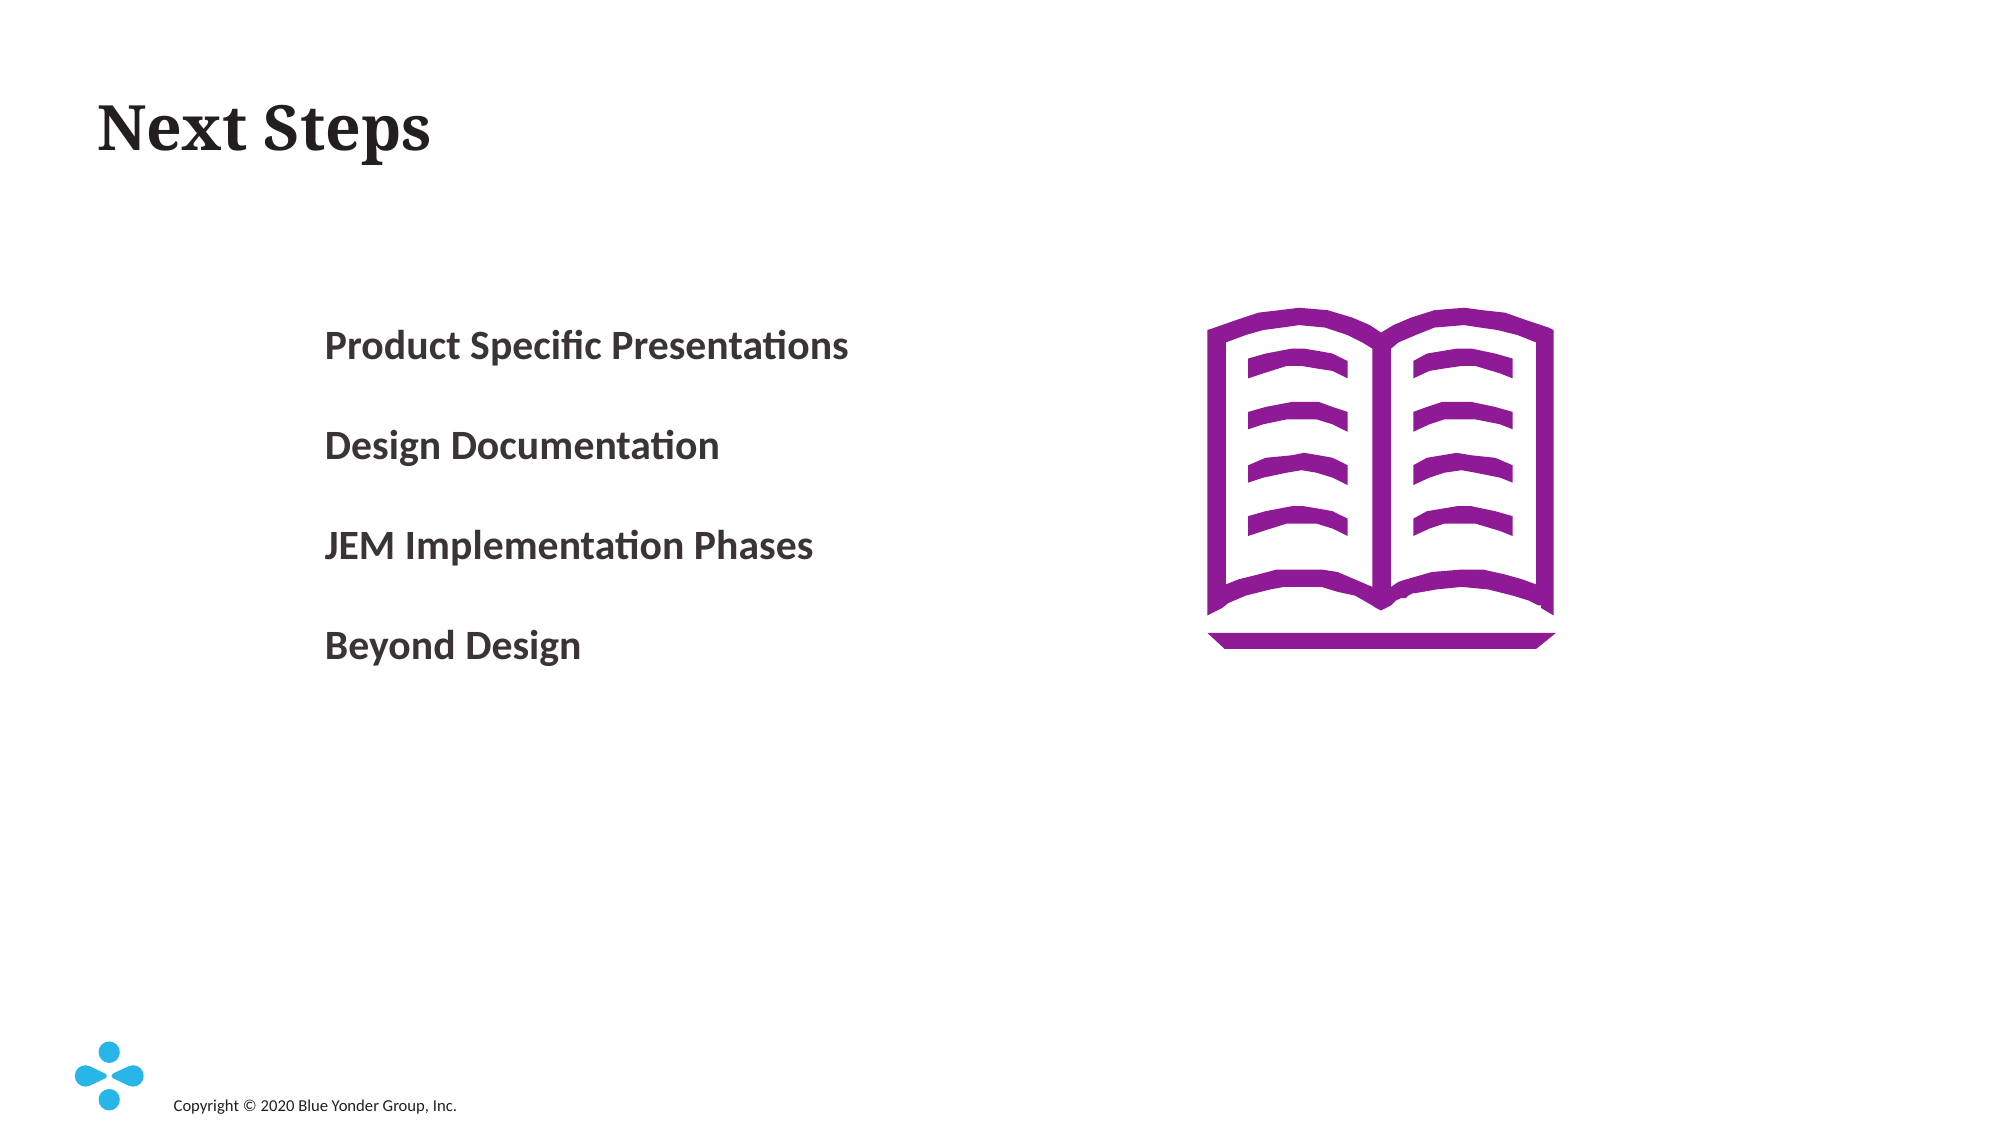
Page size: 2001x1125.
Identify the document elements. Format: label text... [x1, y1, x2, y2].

list Product Specific Presentations Design Documentation JEM Implementation Phases Beyond Design [324, 285, 1208, 1035]
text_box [1207, 307, 1557, 649]
title Next Steps [97, 94, 1903, 230]
